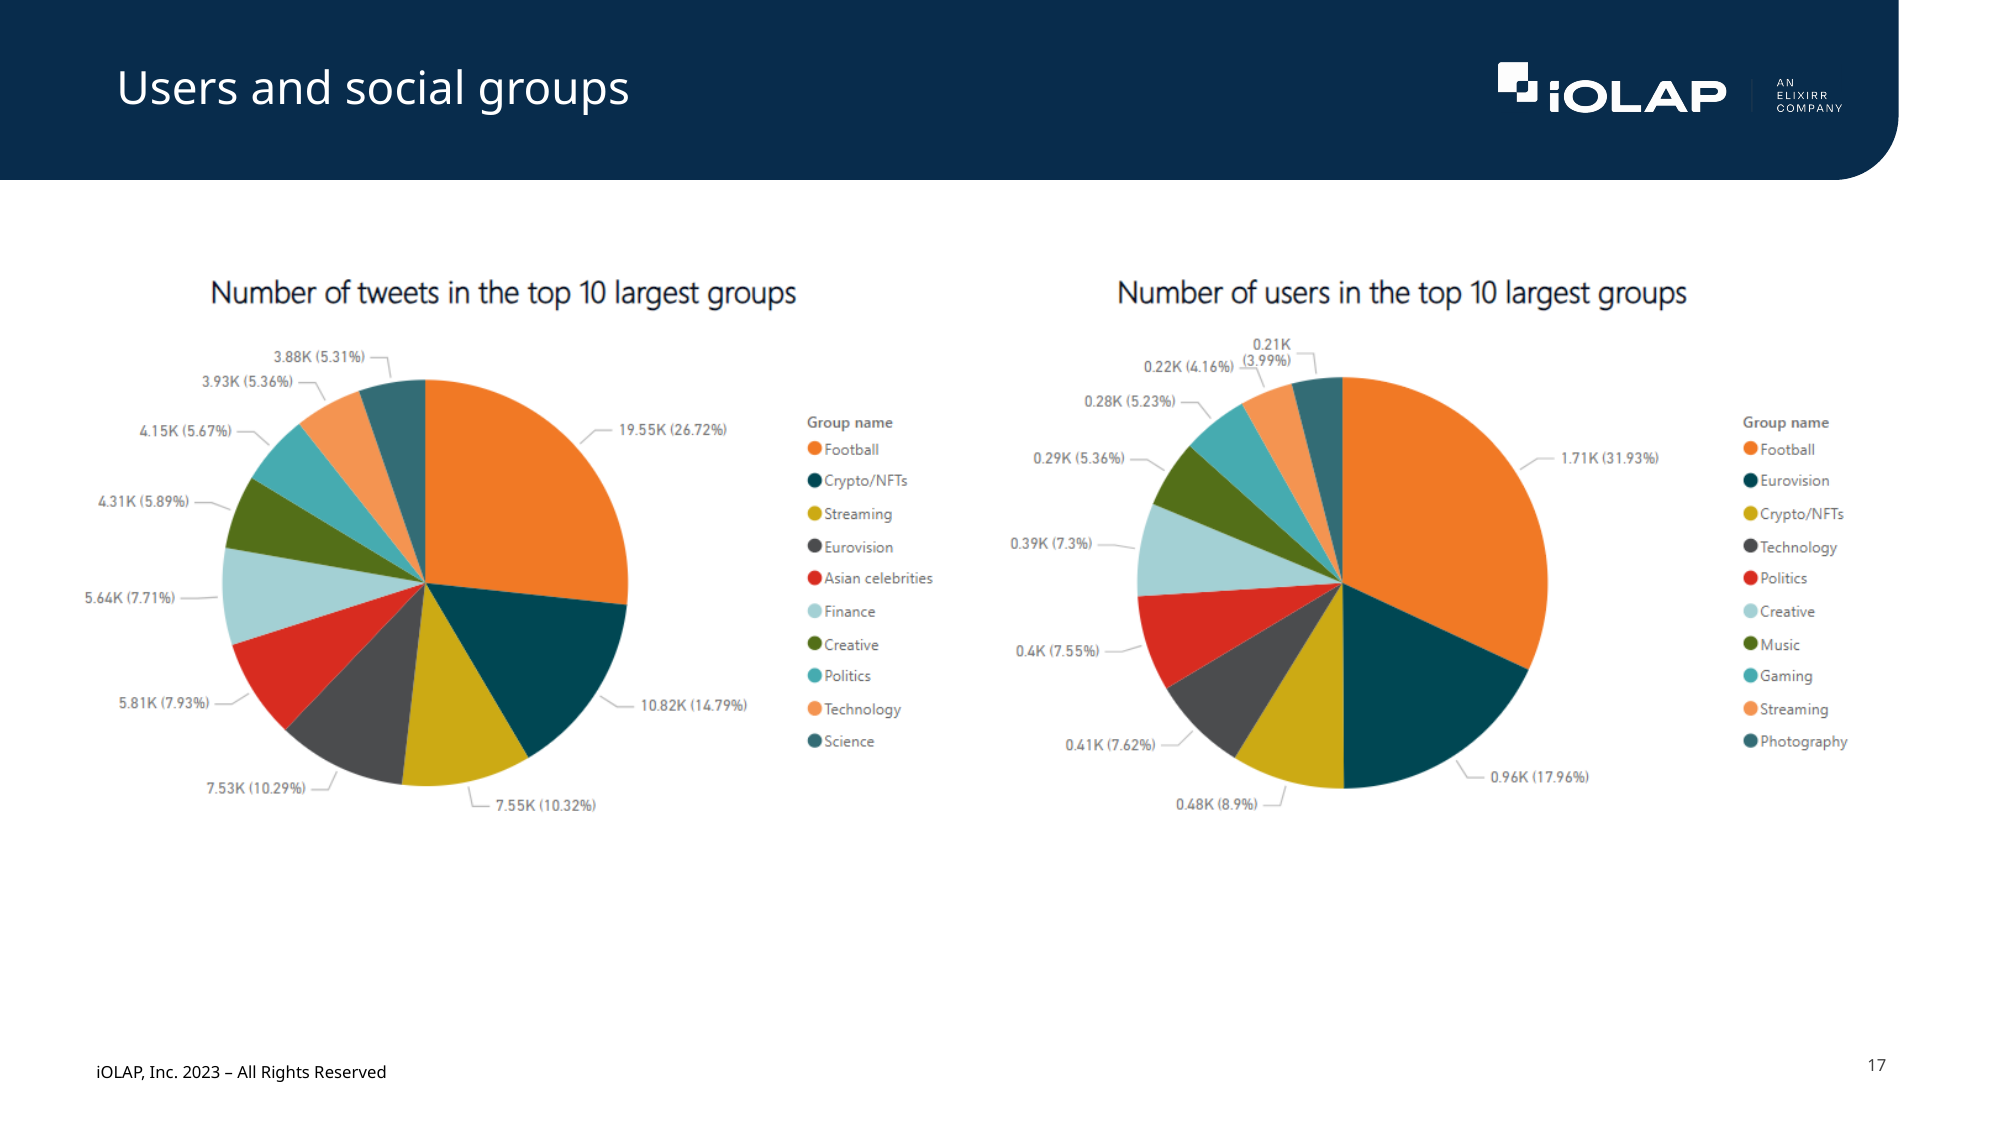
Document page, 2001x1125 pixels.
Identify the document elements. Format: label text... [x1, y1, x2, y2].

picture [81, 272, 1882, 853]
title Users and social groups [101, 0, 1902, 180]
